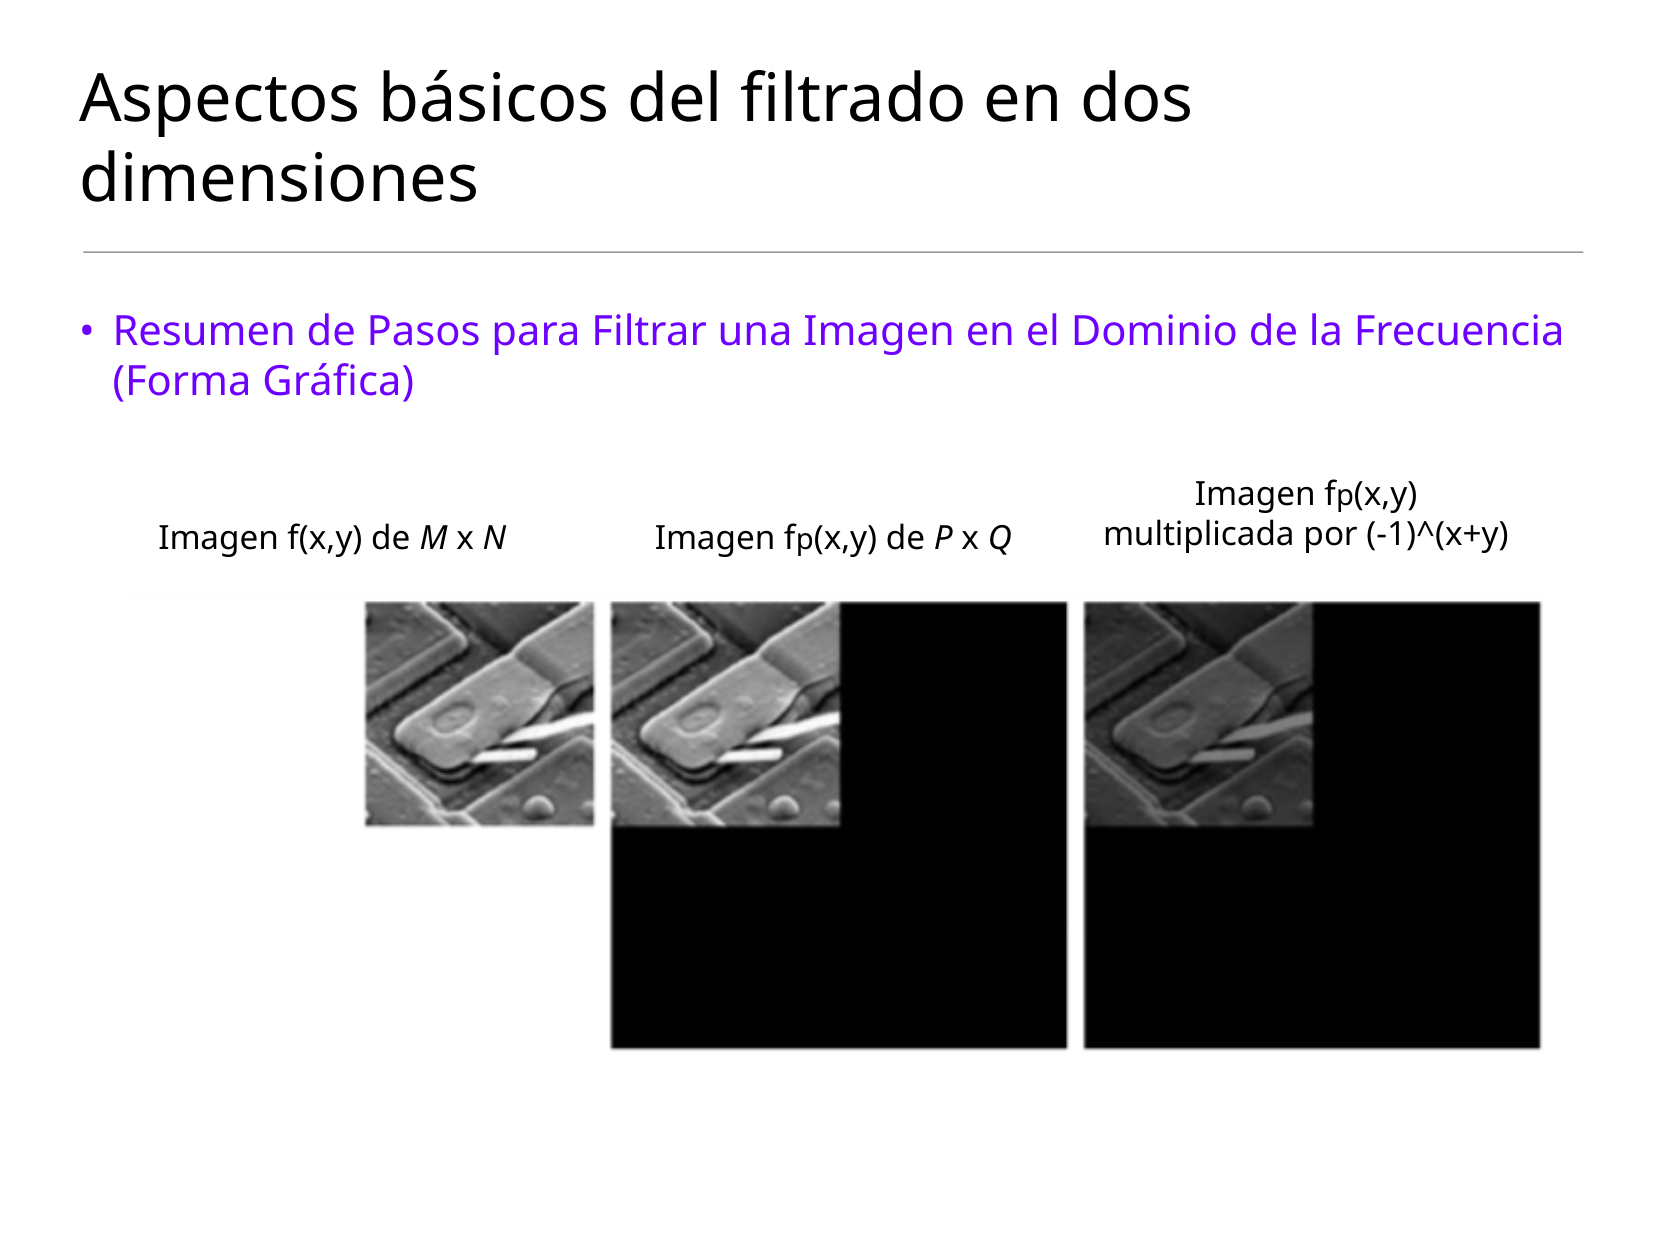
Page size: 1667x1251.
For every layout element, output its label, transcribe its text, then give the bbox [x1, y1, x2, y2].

text_box Imagen fp(x,y) de P x Q [608, 506, 1059, 557]
text_box Imagen fp(x,y) multiplicada por (-1)^(x+y) [1081, 464, 1532, 552]
picture [112, 576, 1553, 1059]
title Aspectos básicos del filtrado en dos dimensiones [72, 41, 1595, 222]
list Resumen de Pasos para Filtrar una Imagen en el Dominio de la Frecuencia (Forma Gráfica) [72, 297, 1595, 1141]
text_box Imagen f(x,y) de M x N [70, 506, 594, 557]
